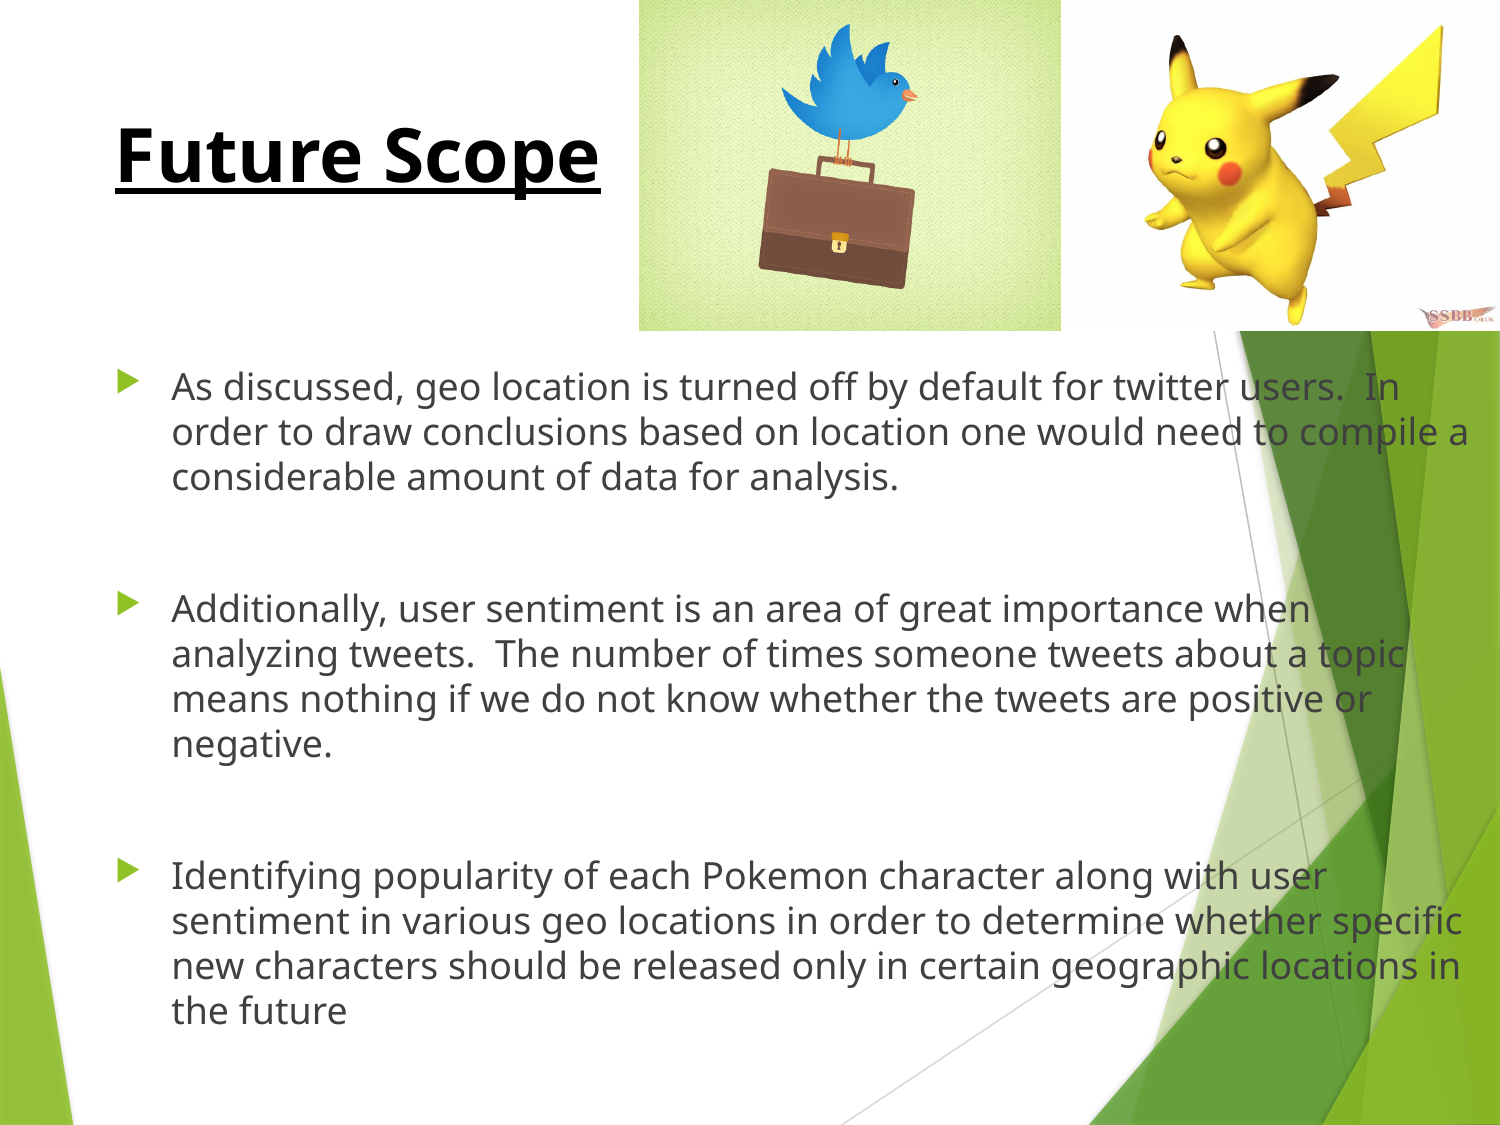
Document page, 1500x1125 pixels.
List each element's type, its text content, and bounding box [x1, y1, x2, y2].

picture [639, 0, 1500, 332]
title Future Scope [99, 99, 634, 317]
list As discussed, geo location is turned off by default for twitter users. In order to draw conclusions based on location one would need to compile a considerable amount of data for analysis. Additionally, user sentiment is an area of great importance when analyzing tweets. The number of times someone tweets about a topic means nothing if we do not know whether the tweets are positive or negative. Identifying popularity of each Pokemon character along with user sentiment in various geo locations in order to determine whether specific new characters should be released only in certain geographic locations in the future [99, 355, 1500, 1065]
